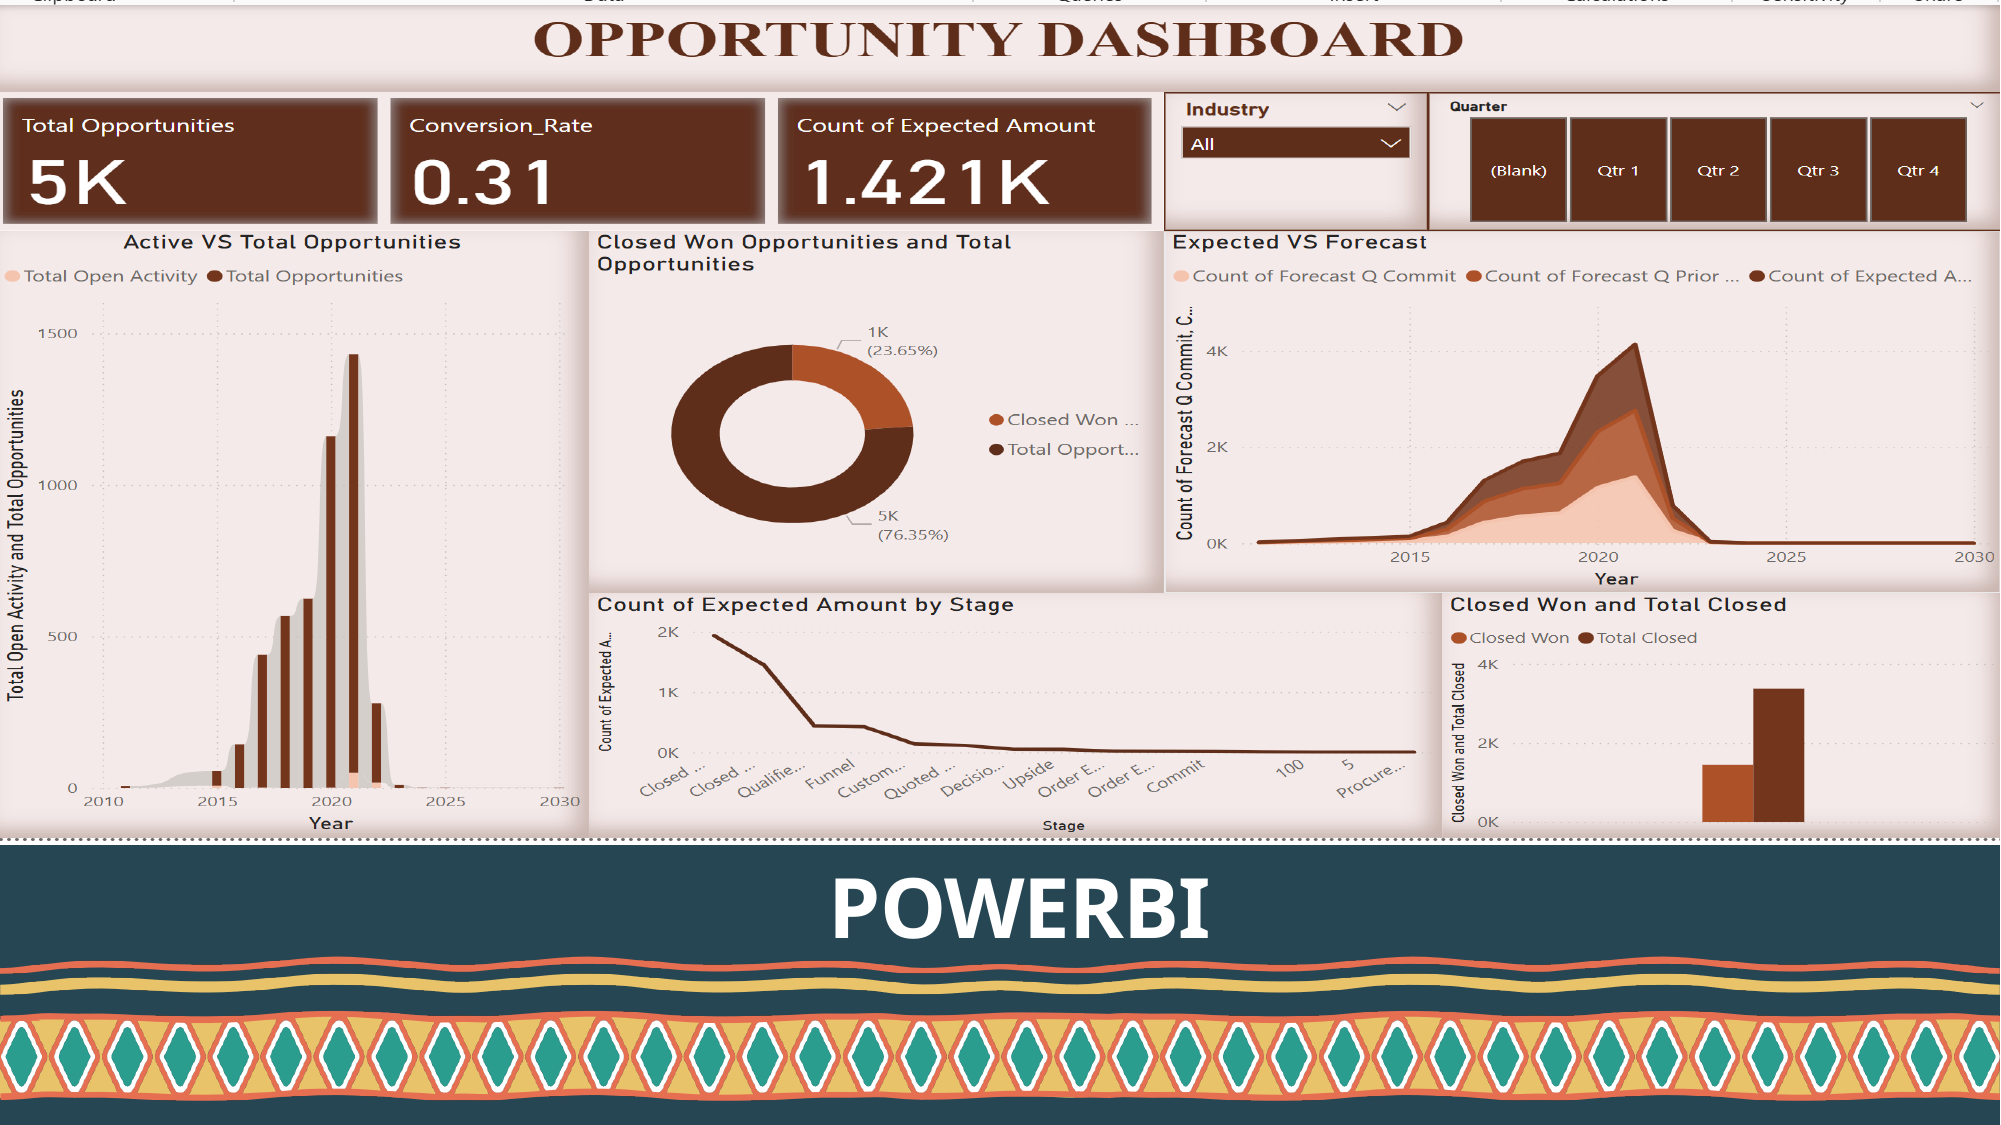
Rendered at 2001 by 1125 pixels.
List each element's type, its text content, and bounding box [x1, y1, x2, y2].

title POWERBI [269, 854, 1770, 956]
picture [0, 956, 2000, 1101]
picture [0, 0, 2000, 845]
